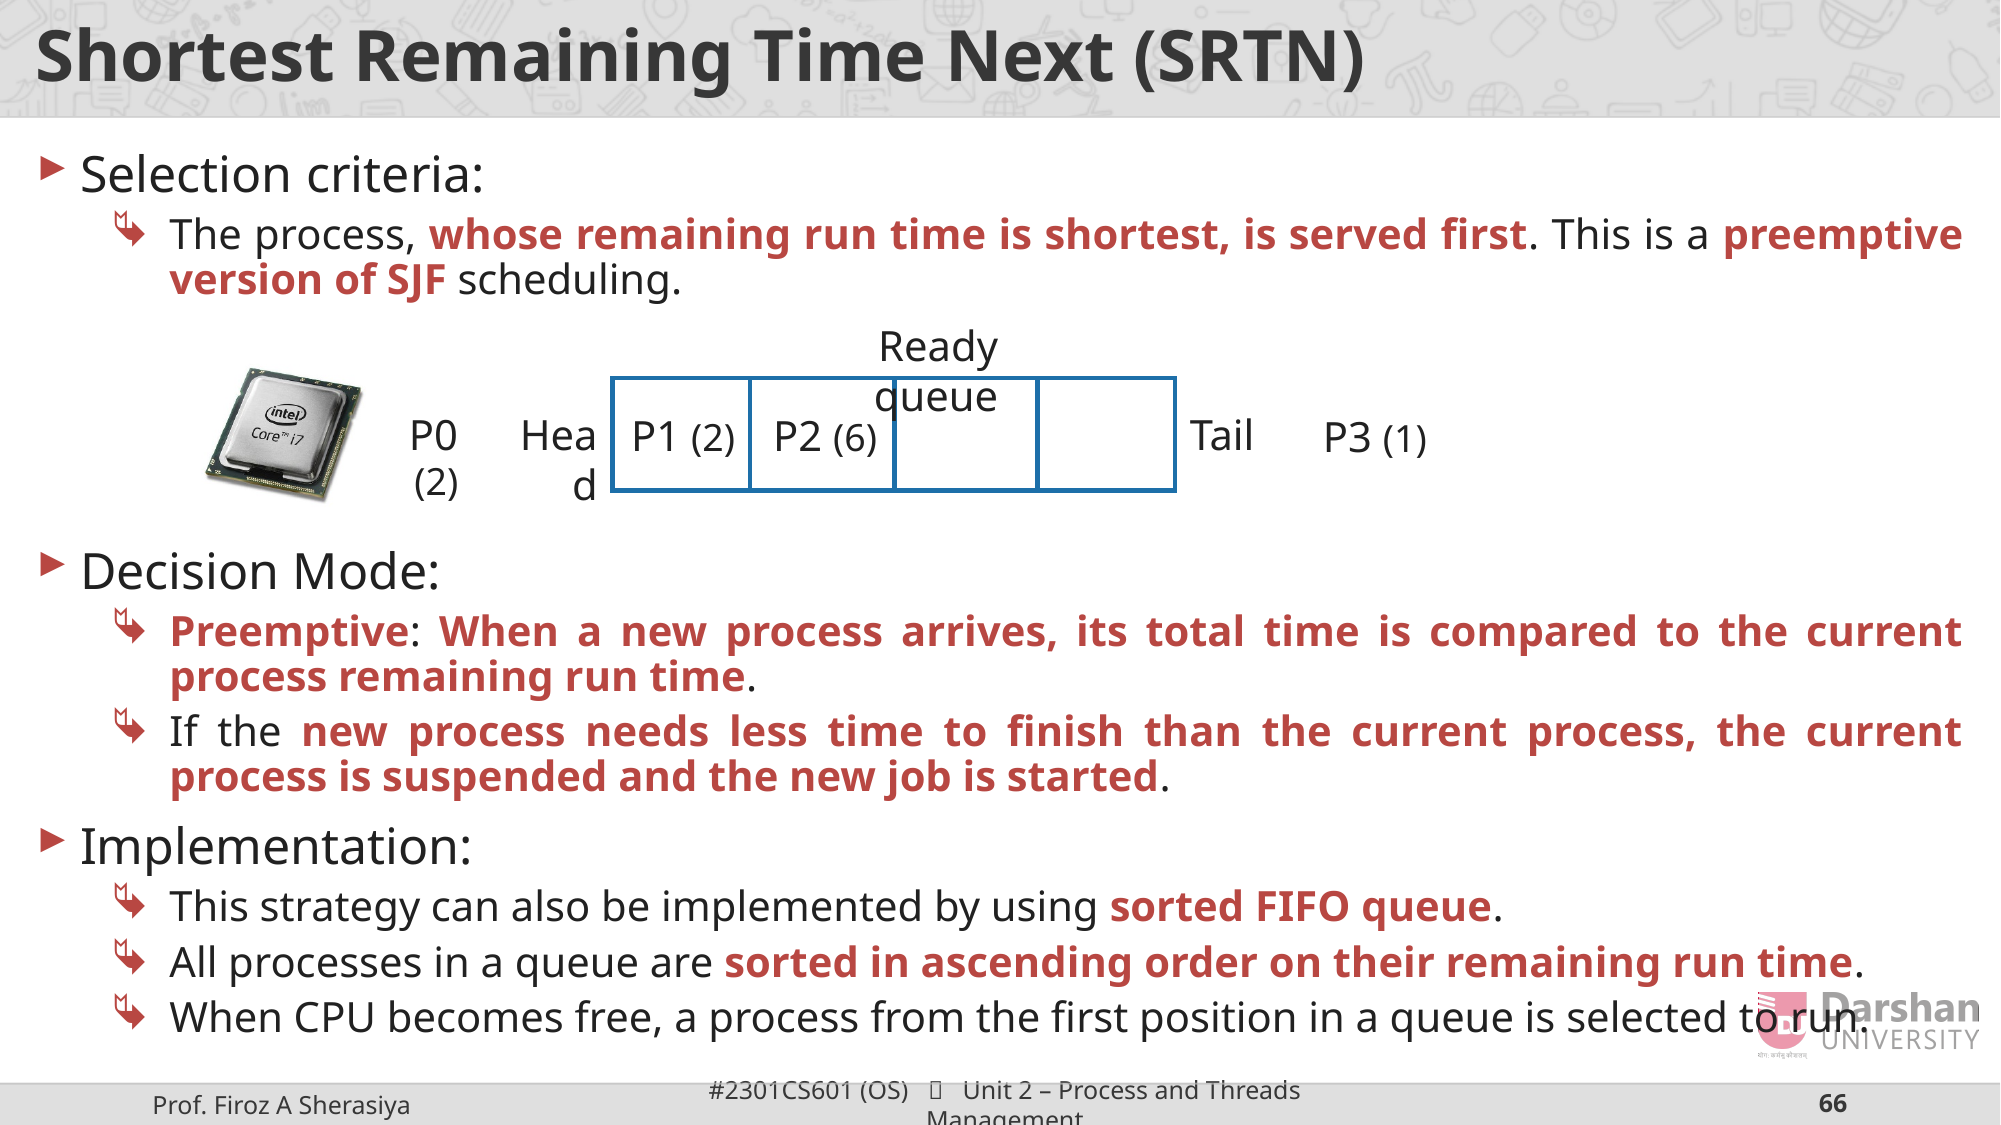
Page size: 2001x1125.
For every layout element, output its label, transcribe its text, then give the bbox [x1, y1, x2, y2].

text_box P1 (2) [614, 402, 749, 468]
text_box [611, 377, 749, 491]
picture [201, 361, 367, 509]
text_box [751, 377, 894, 491]
text_box P3 (1) [1306, 403, 1442, 469]
text_box [1038, 377, 1176, 491]
title Shortest Remaining Time Next (SRTN) [0, 0, 2000, 117]
text_box Tail [1174, 401, 1280, 467]
text_box [895, 377, 1037, 491]
text_box P2 (6) [756, 402, 892, 468]
list Selection criteria: The process, whose remaining run time is shortest, is served first. This is a preemptive version of SJF scheduling. Decision Mode: Preemptive: When a new process arrives, its total time is compared to the current process remaining run time. If the new process needs less time to finish than the current process, the current process is suspended and the new job is started. Implementation: This strategy can also be implemented by using sorted FIFO queue. All processes in a queue are sorted in ascending order on their remaining run time. When CPU becomes free, a process from the first position in a queue is selected to run. [21, 141, 1979, 1059]
text_box Ready queue [772, 312, 1013, 427]
text_box Head [492, 401, 613, 517]
text_box P0 (2) [345, 400, 473, 511]
